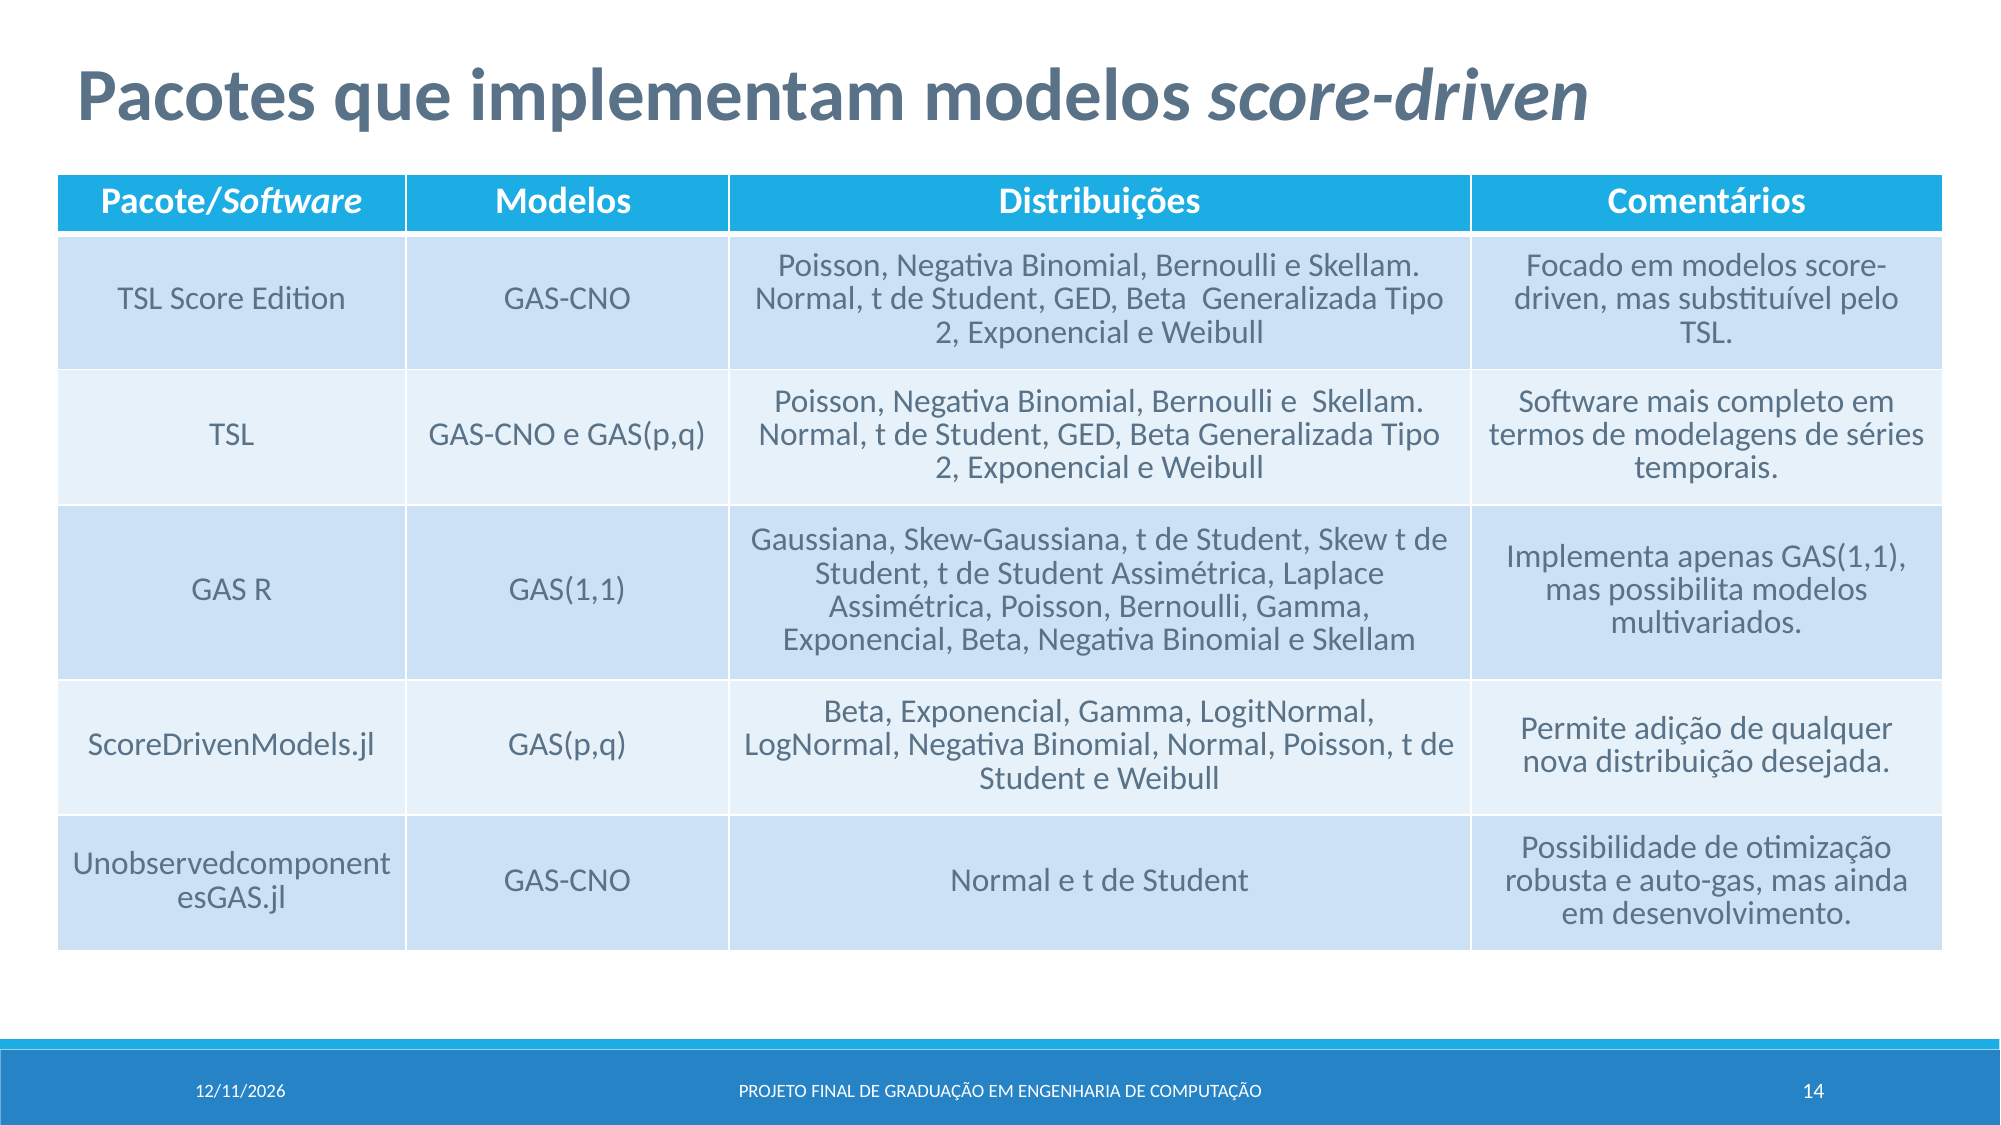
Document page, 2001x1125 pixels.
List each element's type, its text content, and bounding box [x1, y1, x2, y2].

table_cell Poisson, Negativa Binomial, Bernoulli e Skellam. Normal, t de Student, GED, Beta Generalizada Tipo 2, Exponencial e Weibull [730, 237, 1470, 369]
table_cell GAS-CNO e GAS(p,q) [407, 370, 728, 504]
slide_number 14 [1624, 1059, 1840, 1120]
table_cell TSL Score Edition [58, 237, 405, 369]
table_cell GAS-CNO [407, 808, 728, 941]
table_cell Software mais completo em termos de modelagens de séries temporais. [1472, 370, 1942, 504]
table_header Comentários [1472, 175, 1942, 231]
table_cell Beta, Exponencial, Gamma, LogitNormal, LogNormal, Negativa Binomial, Normal, Poisson, t de Student e Weibull [730, 672, 1470, 806]
table_cell Possibilidade de otimização robusta e auto-gas, mas ainda em desenvolvimento. [1472, 808, 1942, 941]
table_cell Poisson, Negativa Binomial, Bernoulli e Skellam. Normal, t de Student, GED, Beta Generalizada Tipo 2, Exponencial e Weibull [730, 370, 1470, 504]
table_cell Normal e t de Student [730, 808, 1470, 941]
table_header Pacote/Software [58, 175, 405, 231]
table_cell Gaussiana, Skew-Gaussiana, t de Student, Skew t de Student, t de Student Assimétrica, Laplace Assimétrica, Poisson, Bernoulli, Gamma, Exponencial, Beta, Negativa Binomial e Skellam [730, 506, 1470, 670]
text_box Pacotes que implementam modelos score-driven [63, 37, 1949, 188]
table_cell Permite adição de qualquer nova distribuição desejada. [1472, 672, 1942, 806]
table_cell ScoreDrivenModels.jl [58, 672, 405, 806]
table_header Modelos [407, 175, 728, 231]
table_cell Implementa apenas GAS(1,1), mas possibilita modelos multivariados. [1472, 506, 1942, 670]
table_cell Focado em modelos score-driven, mas substituível pelo TSL. [1472, 237, 1942, 369]
table_cell TSL [58, 370, 405, 504]
table_cell GAS(p,q) [407, 672, 728, 806]
table_cell GAS(1,1) [407, 506, 728, 670]
table_cell UnobservedcomponentesGAS.jl [58, 808, 405, 941]
footer Projeto Final de Graduação em Engenharia de computação [604, 1059, 1396, 1120]
table_header Distribuições [730, 175, 1470, 231]
table_cell GAS R [58, 506, 405, 670]
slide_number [180, 1059, 586, 1120]
table_cell GAS-CNO [407, 237, 728, 369]
